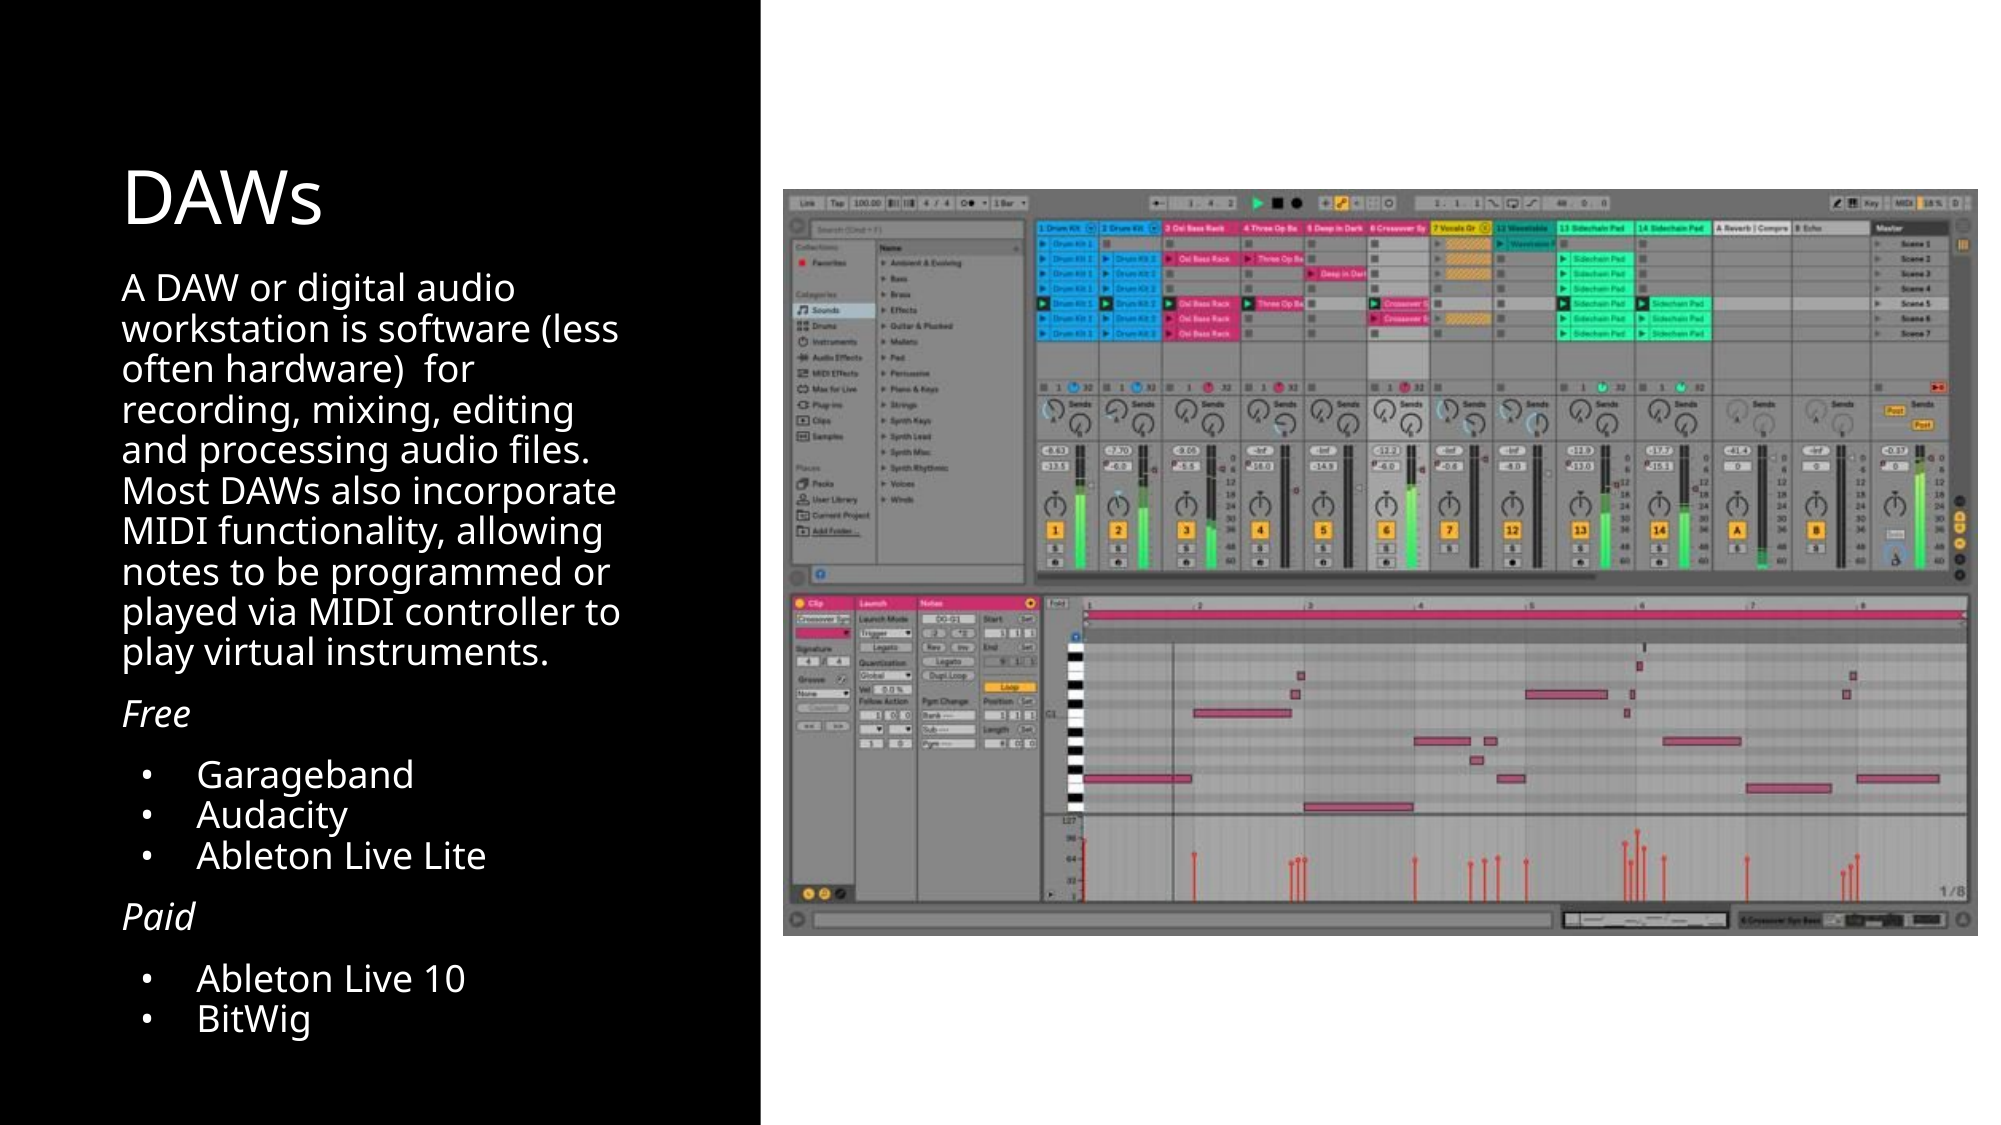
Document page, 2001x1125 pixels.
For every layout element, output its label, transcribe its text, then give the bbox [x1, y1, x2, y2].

picture [782, 189, 1978, 936]
text_box [760, 0, 2000, 1125]
list A DAW or digital audio workstation is software (less often hardware) for recording, mixing, editing and processing audio files. Most DAWs also incorporate MIDI functionality, allowing notes to be programmed or played via MIDI controller to play virtual instruments. Free Garageband Audacity Ableton Live Lite Paid Ableton Live 10 BitWig [106, 261, 656, 1008]
title DAWs [106, 103, 708, 379]
